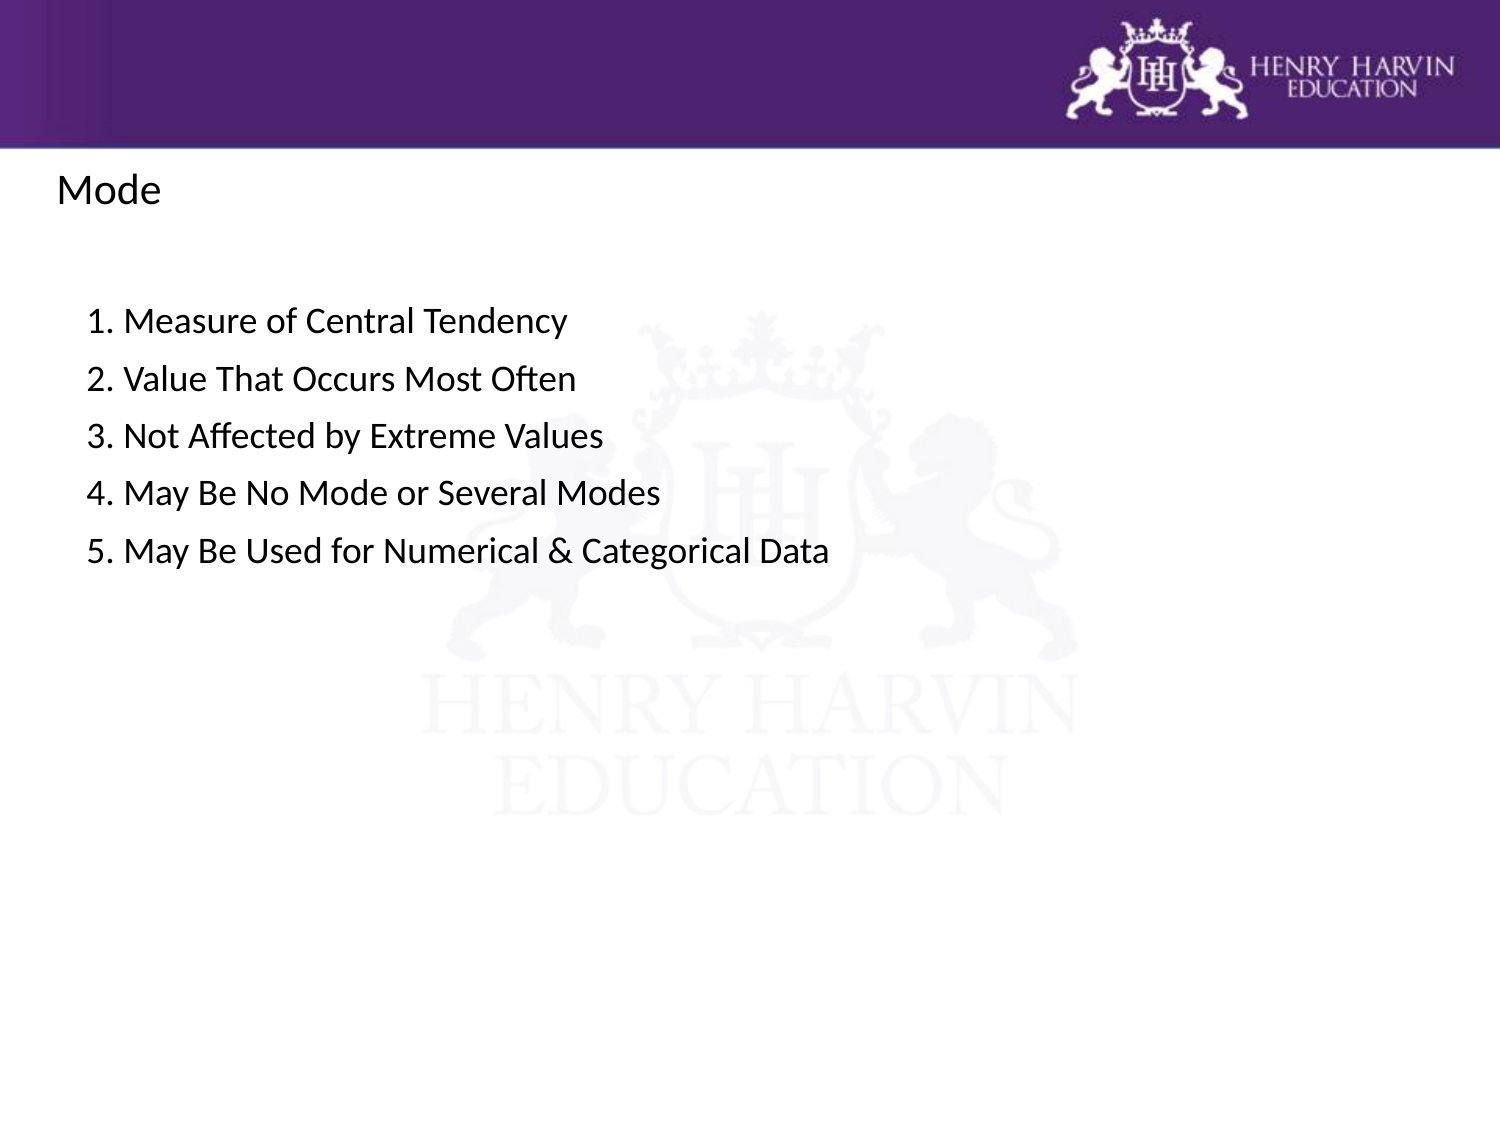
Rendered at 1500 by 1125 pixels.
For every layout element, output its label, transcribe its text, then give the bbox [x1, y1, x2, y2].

list 1. Measure of Central Tendency 2. Value That Occurs Most Often 3. Not Affected by Extreme Values 4. May Be No Mode or Several Modes 5. May Be Used for Numerical & Categorical Data [75, 290, 1088, 848]
picture [0, 0, 1500, 1125]
title Mode [18, 149, 200, 225]
